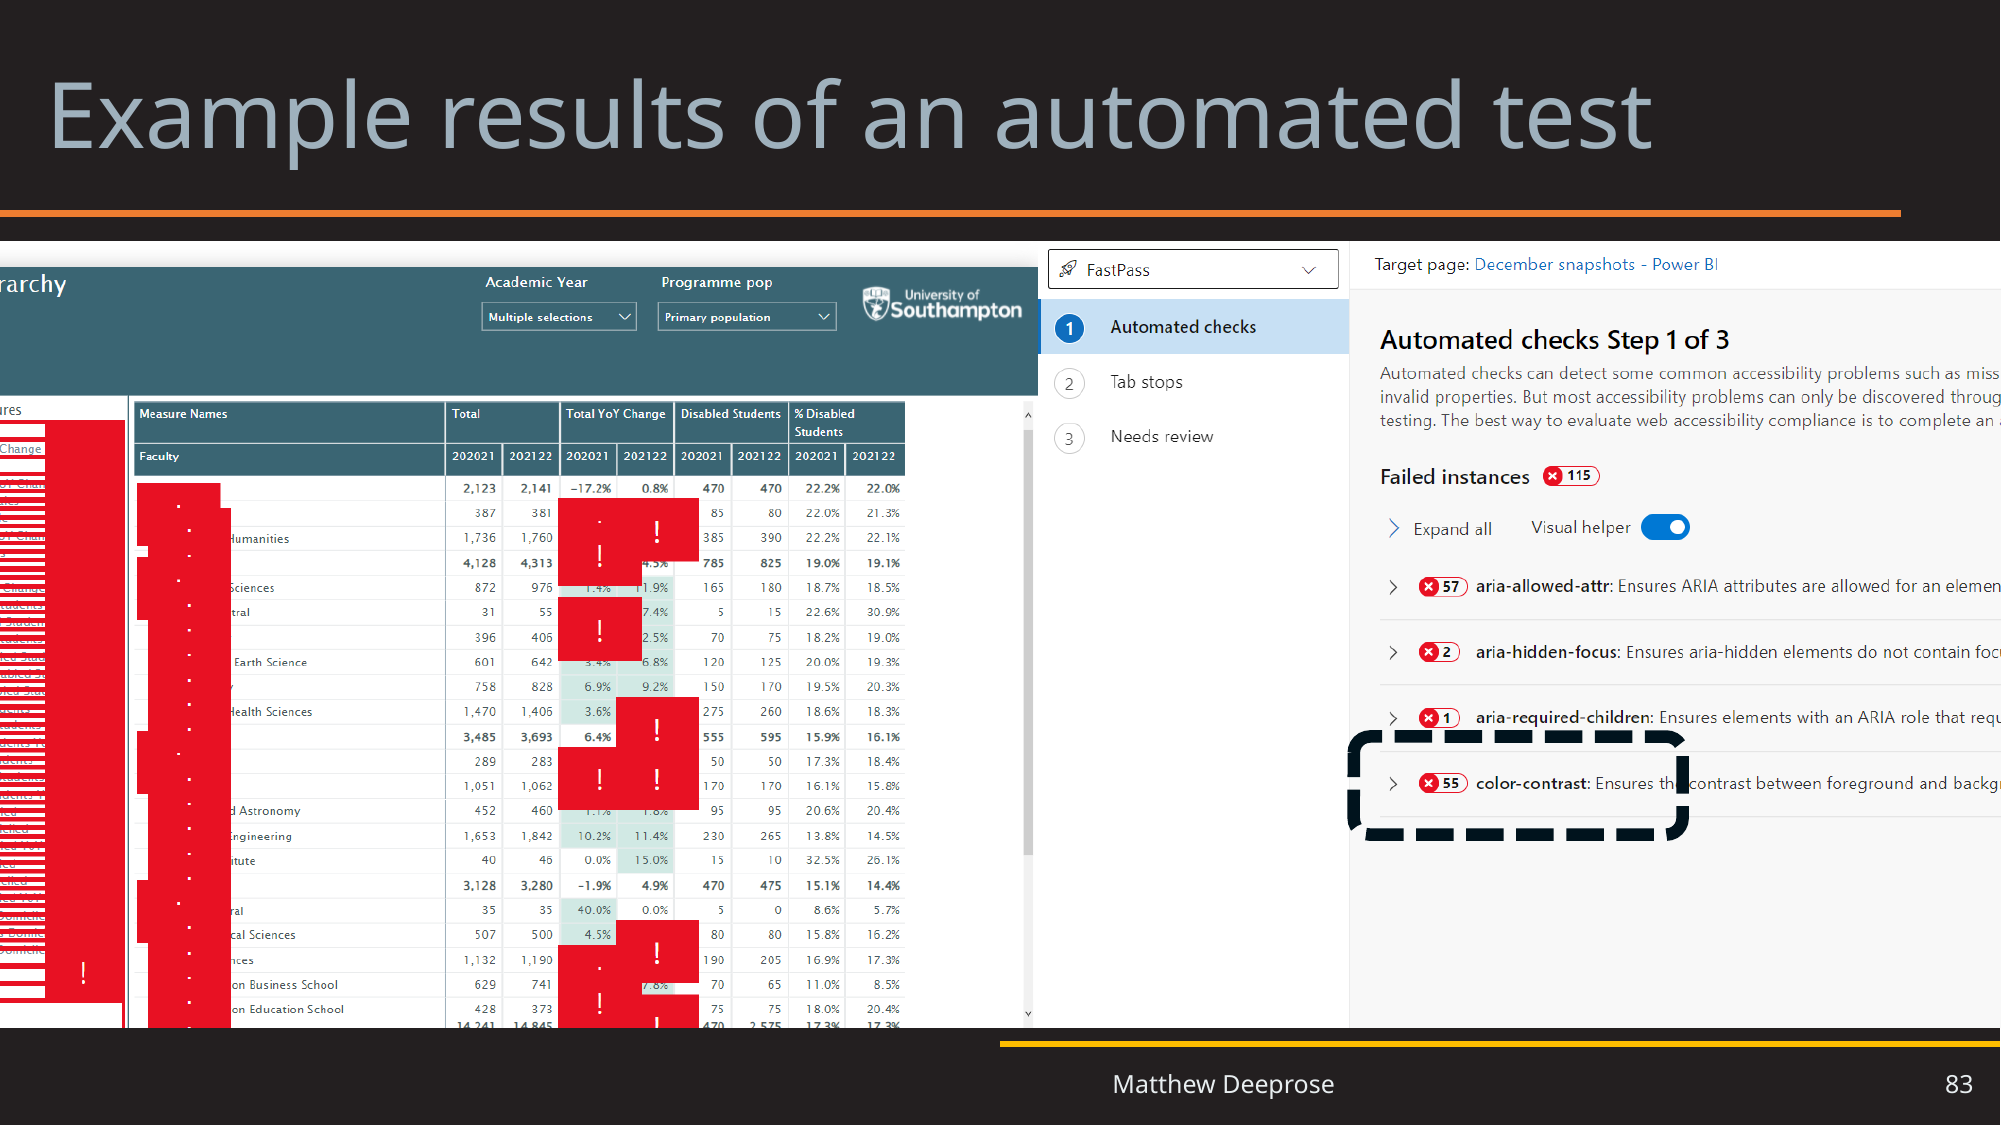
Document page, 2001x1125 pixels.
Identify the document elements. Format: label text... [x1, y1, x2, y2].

footer Matthew Deeprose [1097, 1055, 1803, 1117]
title Example results of an automated test [31, 24, 1963, 214]
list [0, 241, 2000, 1028]
slide_number 83 [1840, 1055, 1989, 1117]
